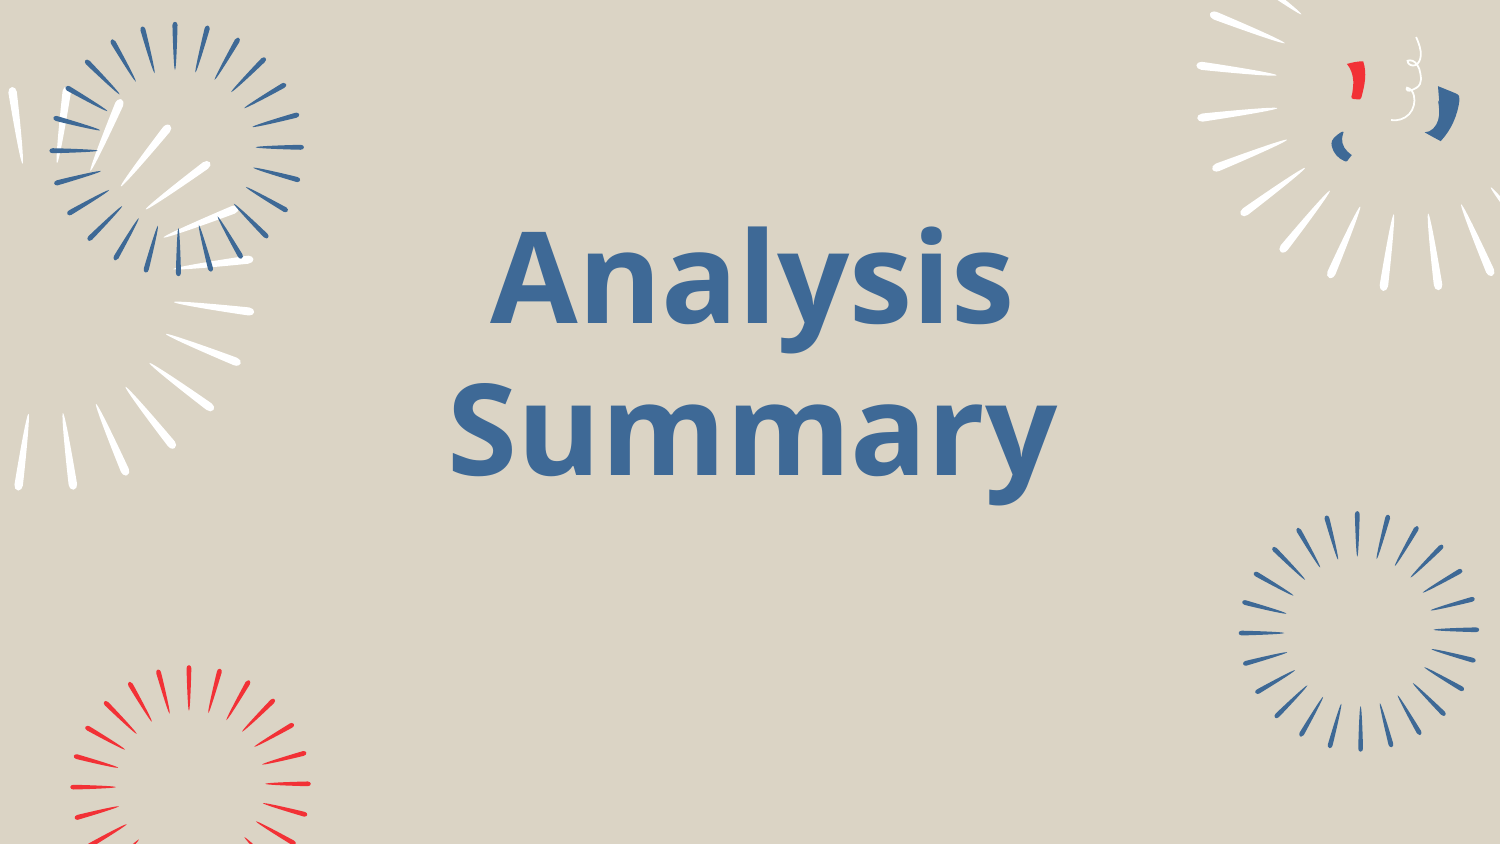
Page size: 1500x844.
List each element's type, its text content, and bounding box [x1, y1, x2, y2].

title Analysis Summary [202, 189, 1303, 467]
